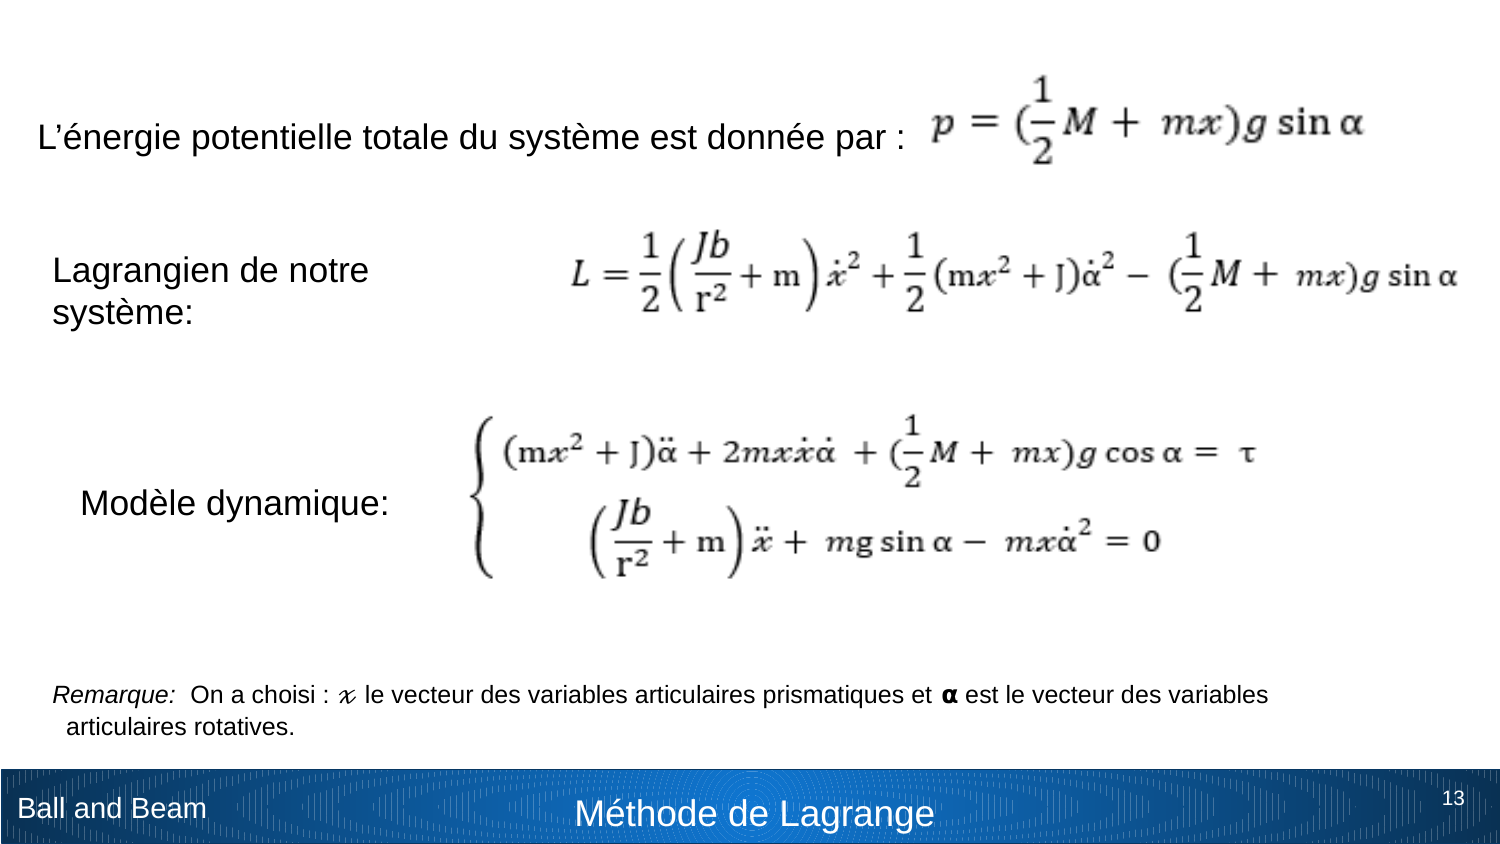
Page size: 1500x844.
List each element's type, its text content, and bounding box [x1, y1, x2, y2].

text_box L’énergie potentielle totale du système est donnée par : [22, 60, 1075, 205]
slide_number ‹#› [1389, 764, 1480, 830]
title Méthode de Lagrange [559, 765, 1191, 844]
text_box Lagrangien de notre système: [37, 231, 537, 347]
picture [922, 60, 1391, 172]
picture [559, 226, 1479, 338]
picture [442, 392, 1308, 607]
text_box Remarque: On a choisi : 𝓍 le vecteur des variables articulaires prismatiques et 𝝰 est le vecteur des variables articulaires rotatives. [37, 661, 1364, 756]
text_box [2, 769, 559, 844]
text_box Modèle dynamique: [65, 464, 427, 537]
text_box [1191, 769, 1500, 844]
text_box Ball and Beam [2, 773, 324, 839]
